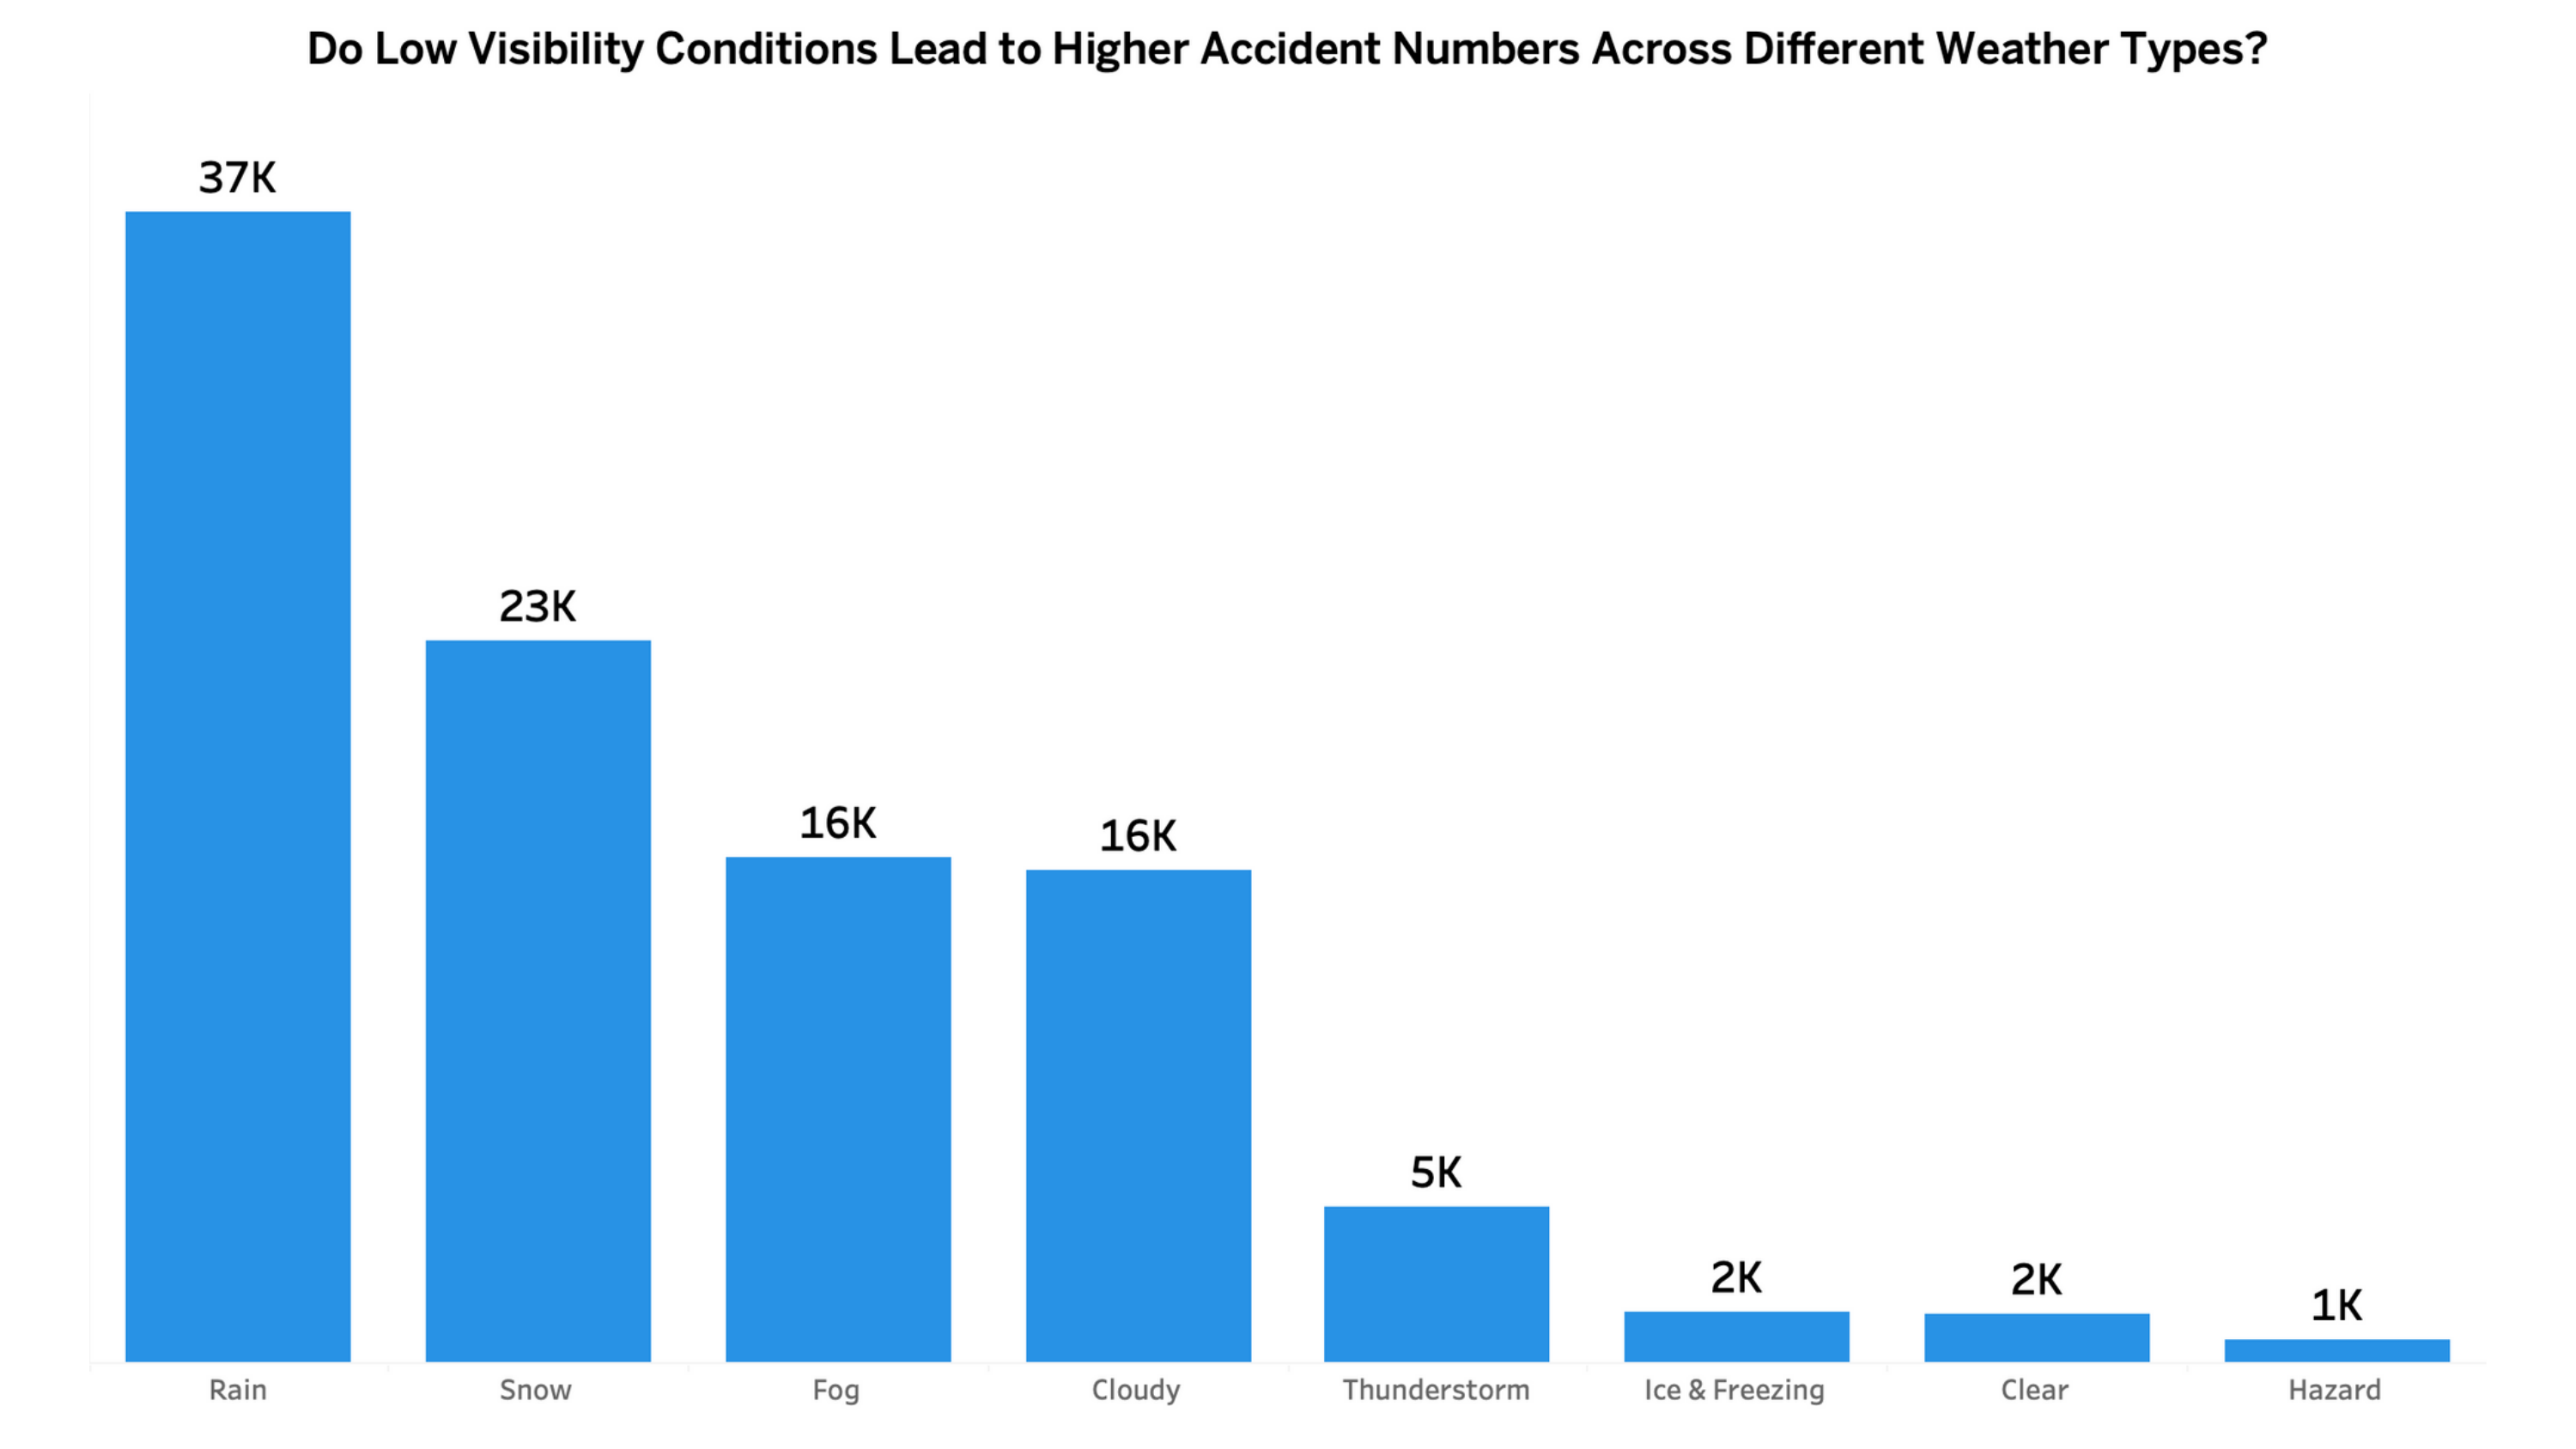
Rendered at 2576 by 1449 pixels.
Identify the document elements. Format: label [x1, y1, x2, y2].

text_box [89, 10, 2487, 1449]
